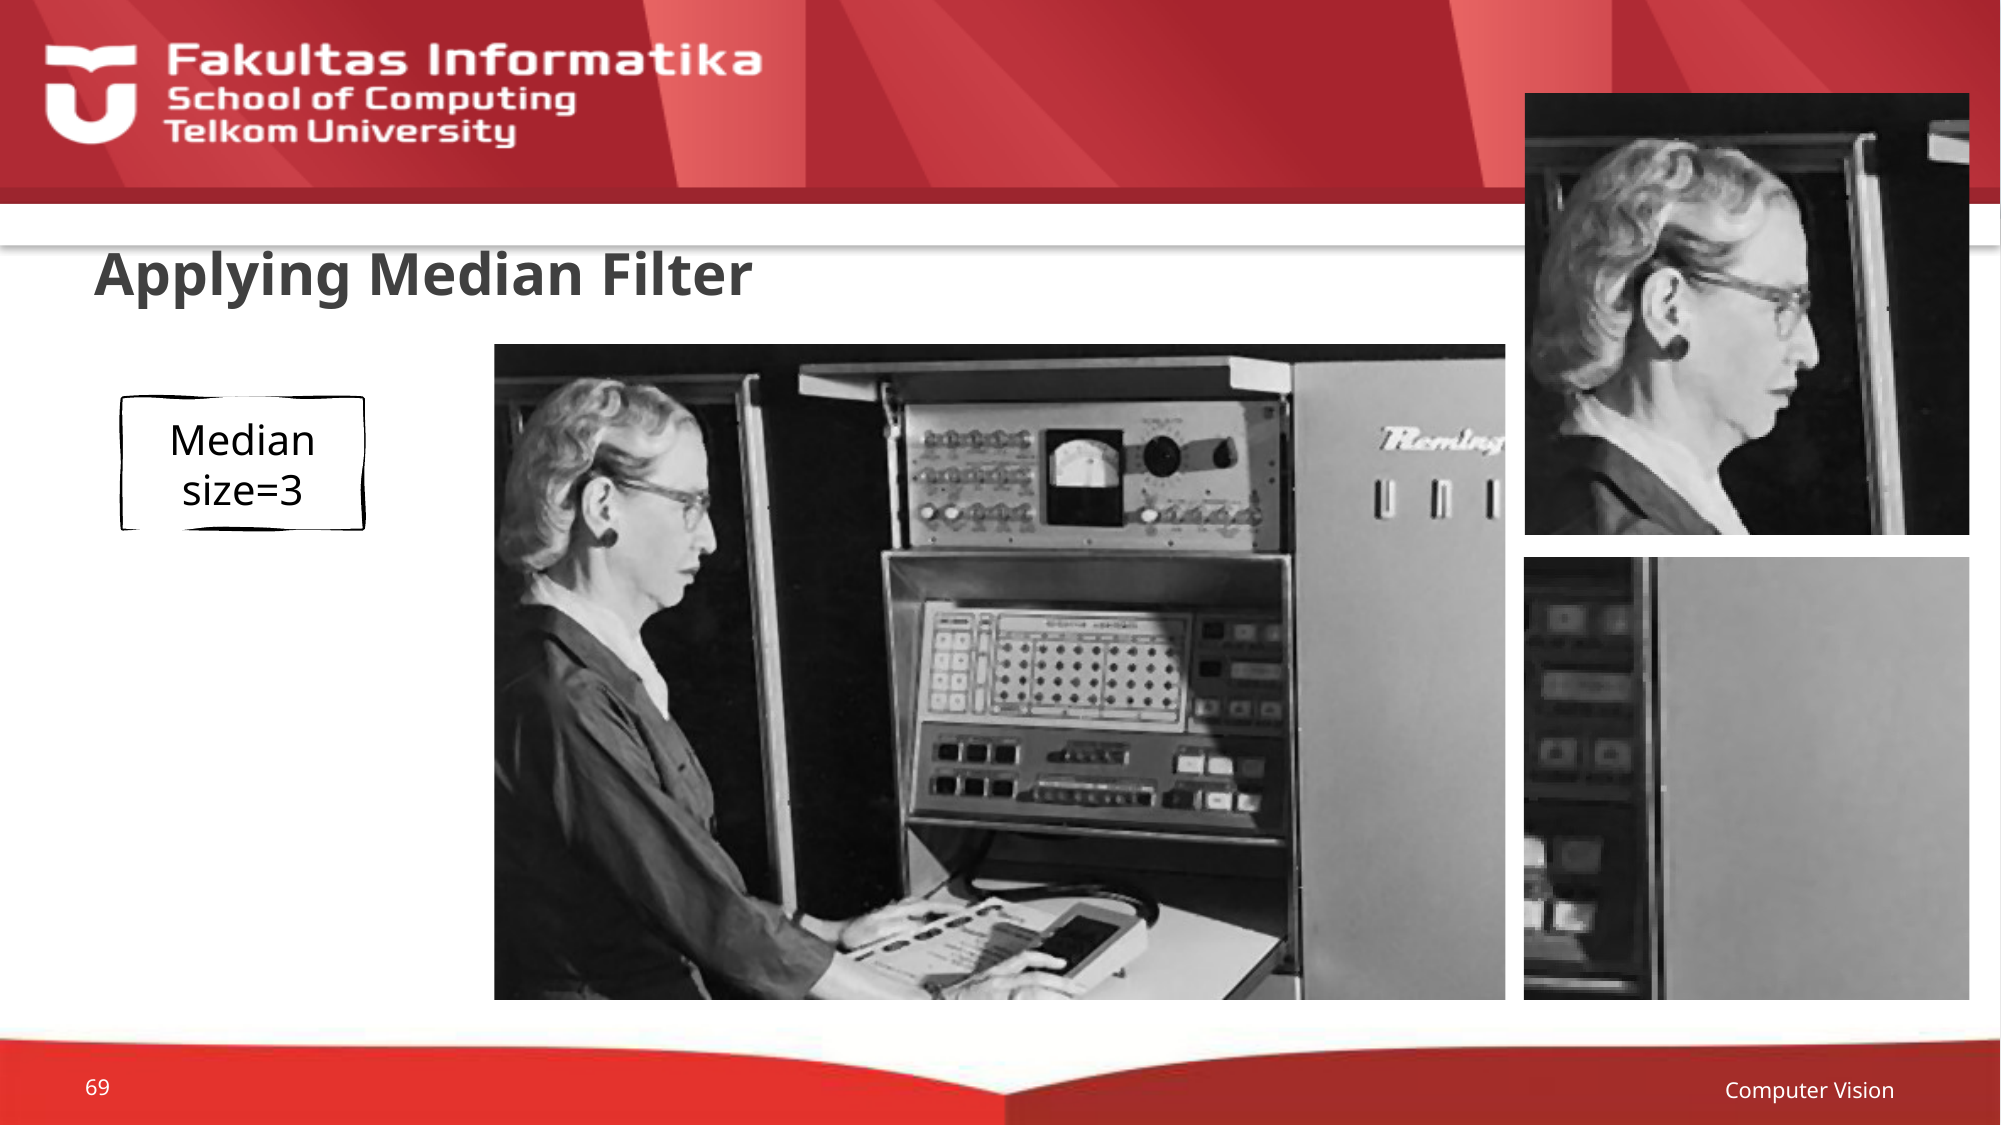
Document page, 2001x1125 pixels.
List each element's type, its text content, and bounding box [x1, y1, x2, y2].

list Computer Vision [1185, 1058, 1911, 1119]
text_box Median size=3 [119, 394, 366, 532]
picture [494, 344, 1506, 1001]
slide_number 69 [85, 1058, 164, 1119]
title Applying Median Filter [79, 219, 1519, 325]
picture [1523, 557, 1970, 1001]
picture [0, 0, 2001, 1125]
